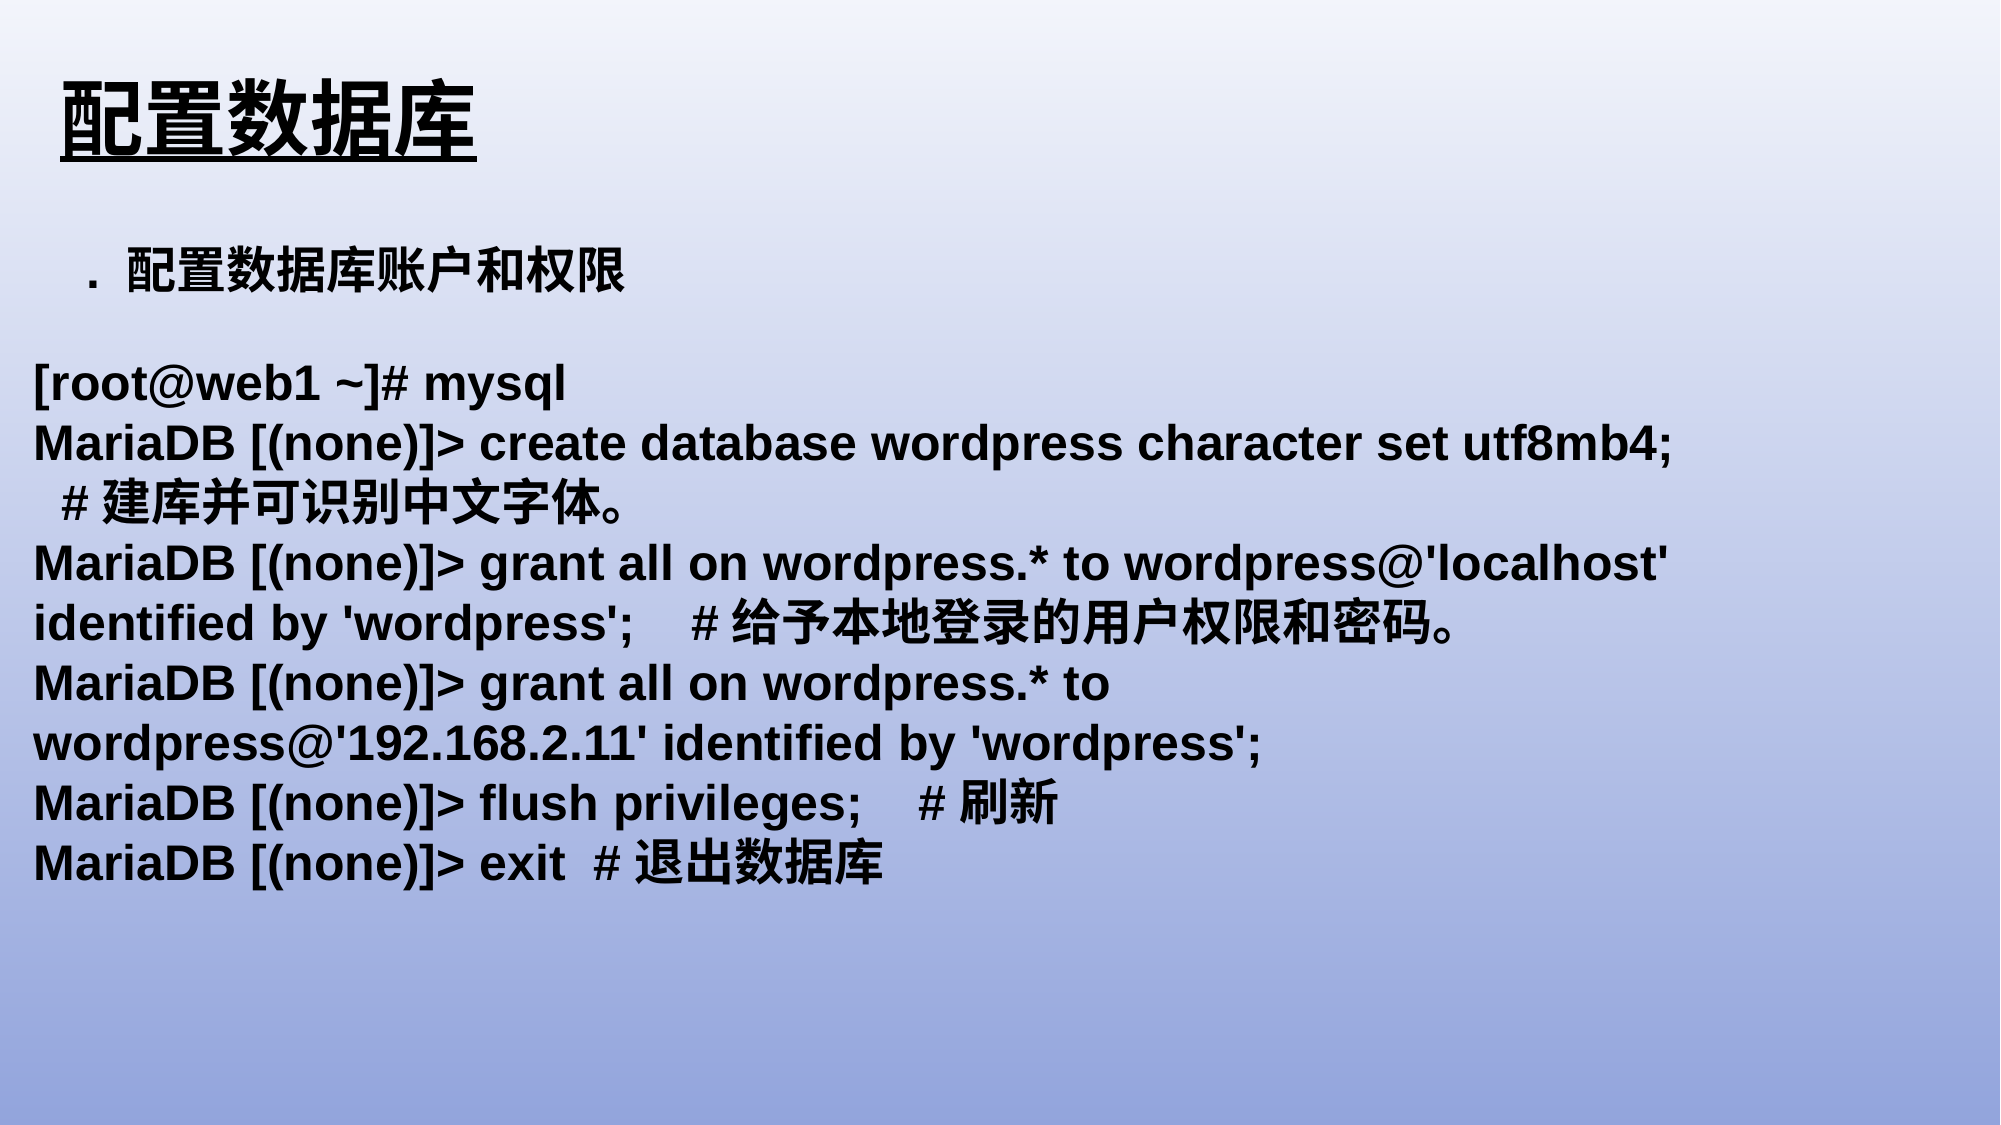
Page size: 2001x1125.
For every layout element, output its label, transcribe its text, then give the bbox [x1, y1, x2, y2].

text_box . 配置数据库账户和权限 [71, 231, 642, 307]
text_box 配置数据库 [45, 59, 492, 175]
text_box [root@web1 ~]# mysql MariaDB [(none)]> create database wordpress character set utf8mb4; #建库并可识别中文字体。 MariaDB [(none)]> grant all on wordpress.* to wordpress@'localhost' identified by 'wordpress'; #给予本地登录的用户权限和密码。 MariaDB [(none)]> grant all on wordpress.* to wordpress@'192.168.2.11' identified by 'wordpress'; MariaDB [(none)]> flush privileges; #刷新 MariaDB [(none)]> exit #退出数据库 [19, 343, 1691, 898]
